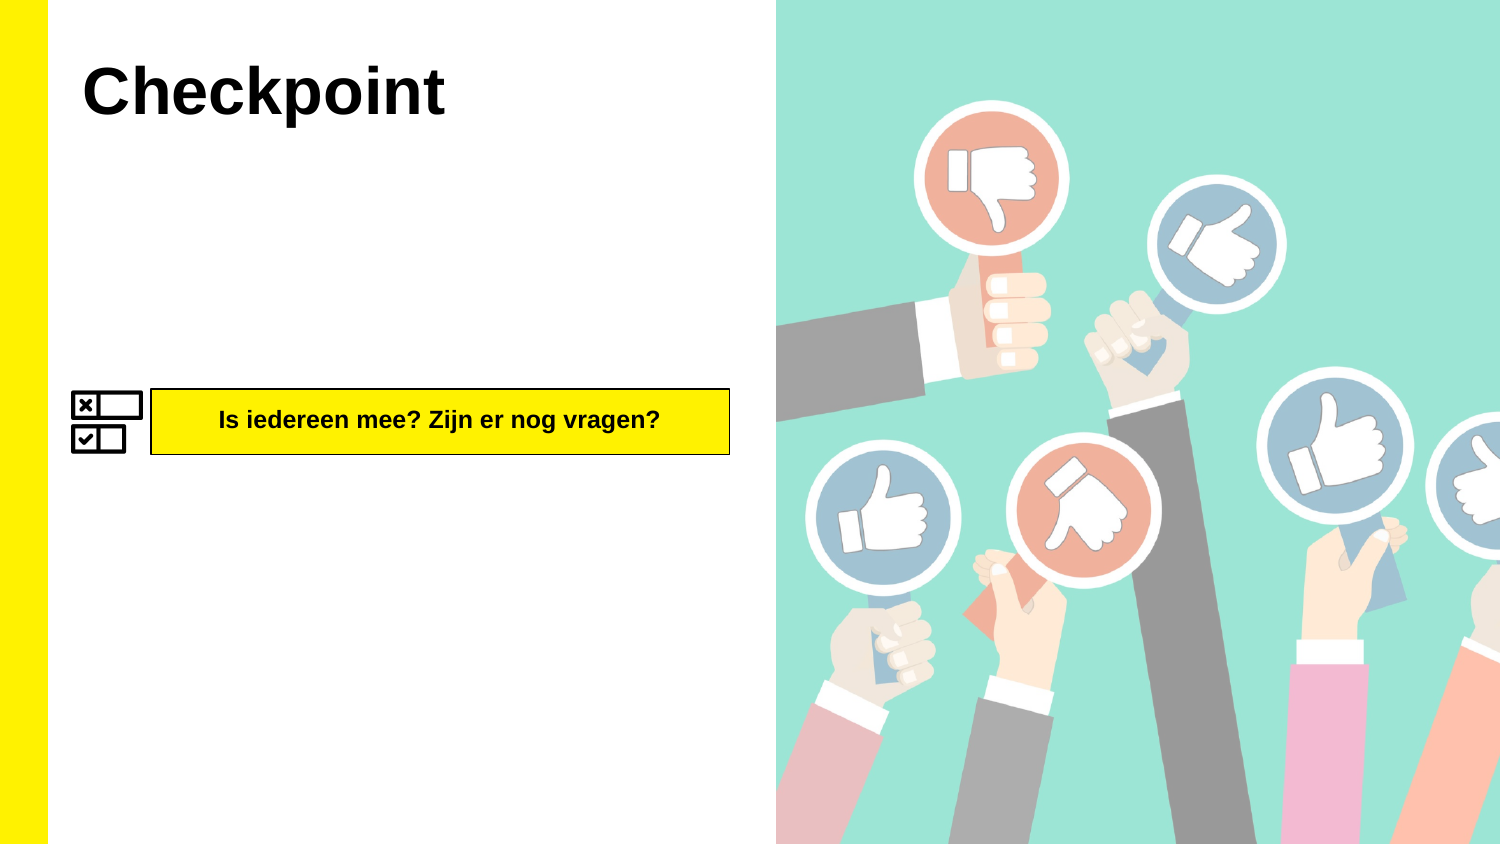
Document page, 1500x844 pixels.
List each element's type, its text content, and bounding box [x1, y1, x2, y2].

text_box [71, 385, 730, 458]
picture [776, 0, 1500, 844]
text_box Checkpoint [71, 42, 486, 138]
